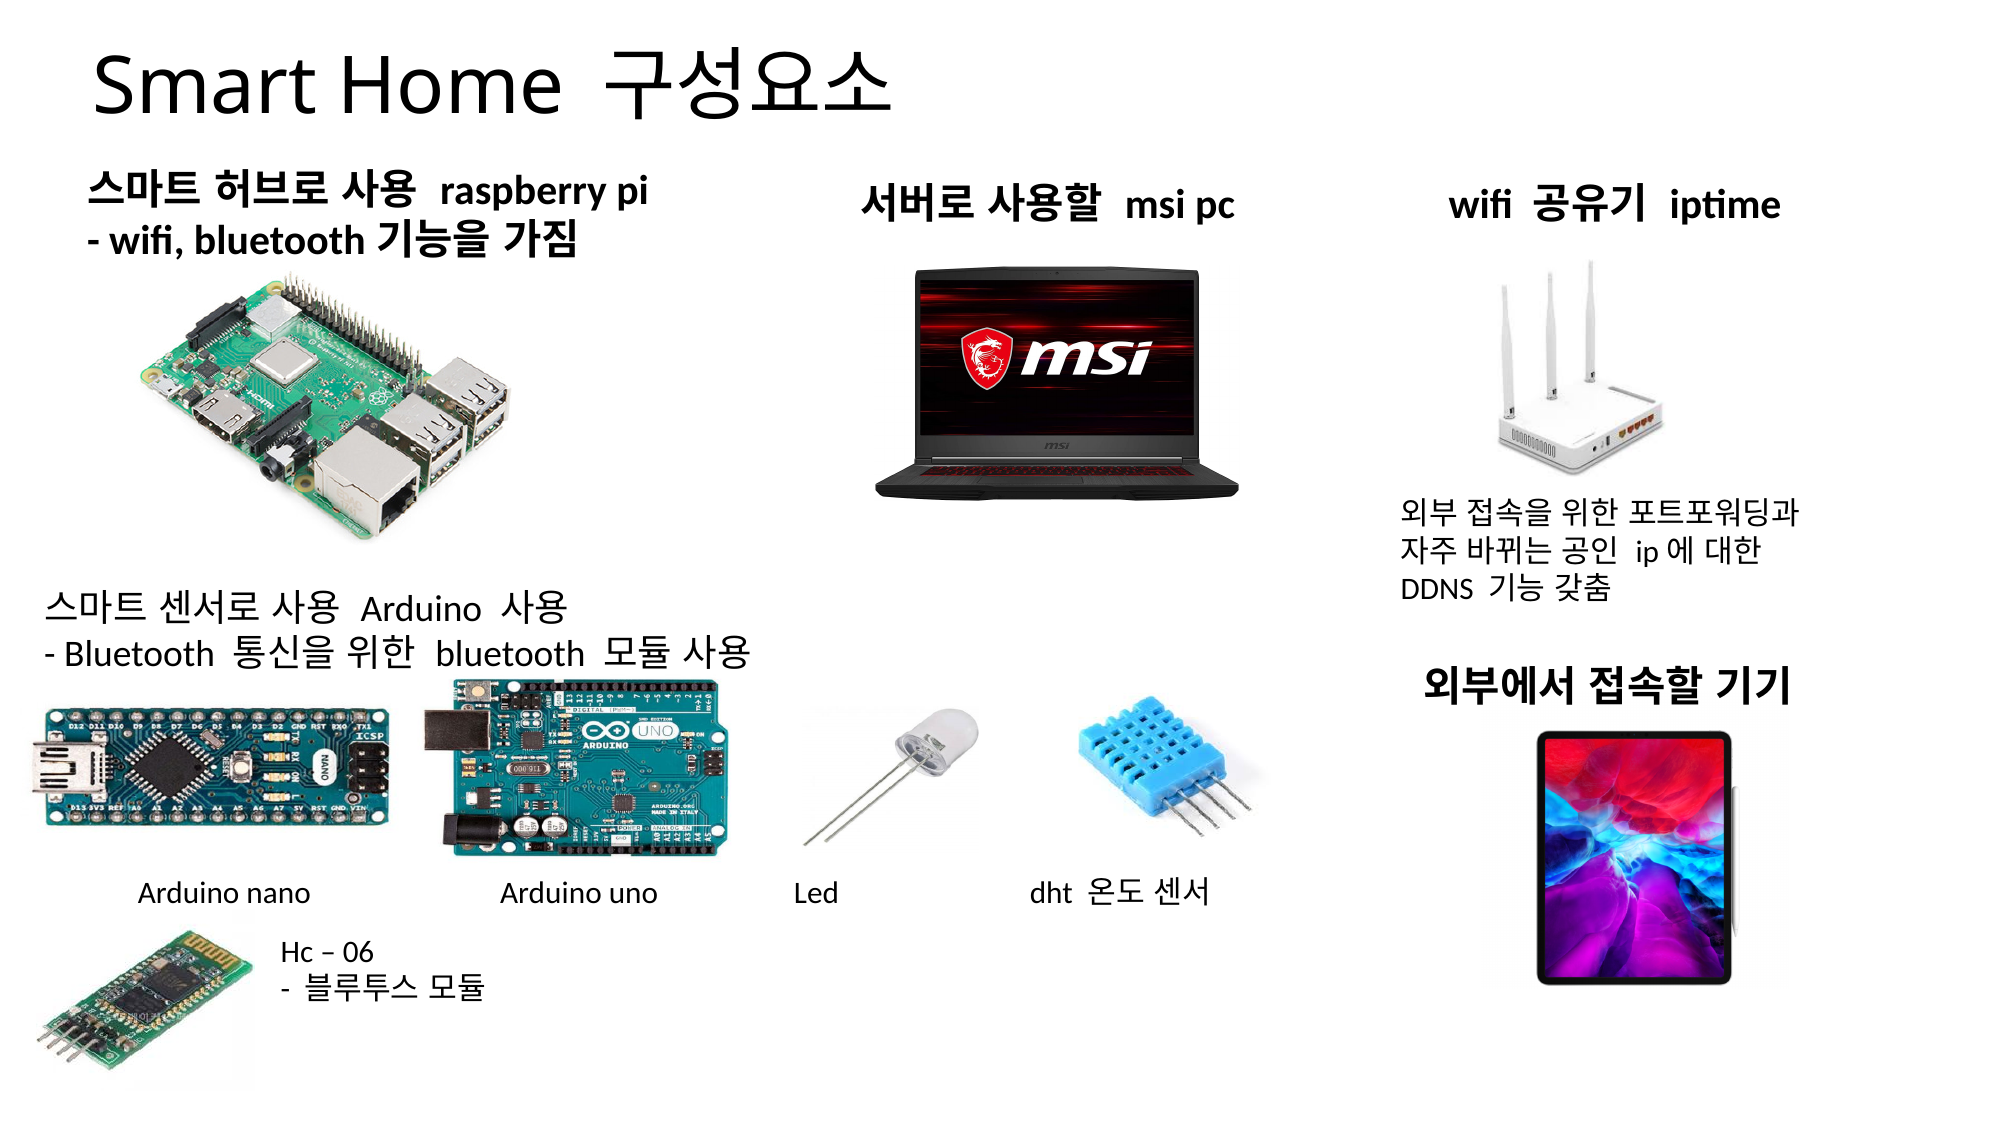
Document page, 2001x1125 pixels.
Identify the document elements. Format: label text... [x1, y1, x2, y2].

text_box 서버로 사용할 msi pc [845, 169, 1346, 235]
text_box wifi 공유기 iptime [1433, 169, 1814, 235]
picture [1482, 686, 1789, 994]
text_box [20, 576, 1274, 1091]
title Smart Home 구성요소 [77, 26, 918, 149]
picture [874, 265, 1240, 501]
picture [1464, 251, 1699, 485]
text_box 스마트 허브로 사용 raspberry pi - wifi, bluetooth기능을 가짐 [72, 155, 683, 271]
text_box 외부에서 접속할 기기 [1408, 652, 1855, 718]
picture [116, 265, 535, 546]
text_box 외부 접속을 위한 포트포워딩과 자주 바뀌는 공인 ip에 대한 DDNS 기능 갖춤 [1385, 485, 1861, 613]
